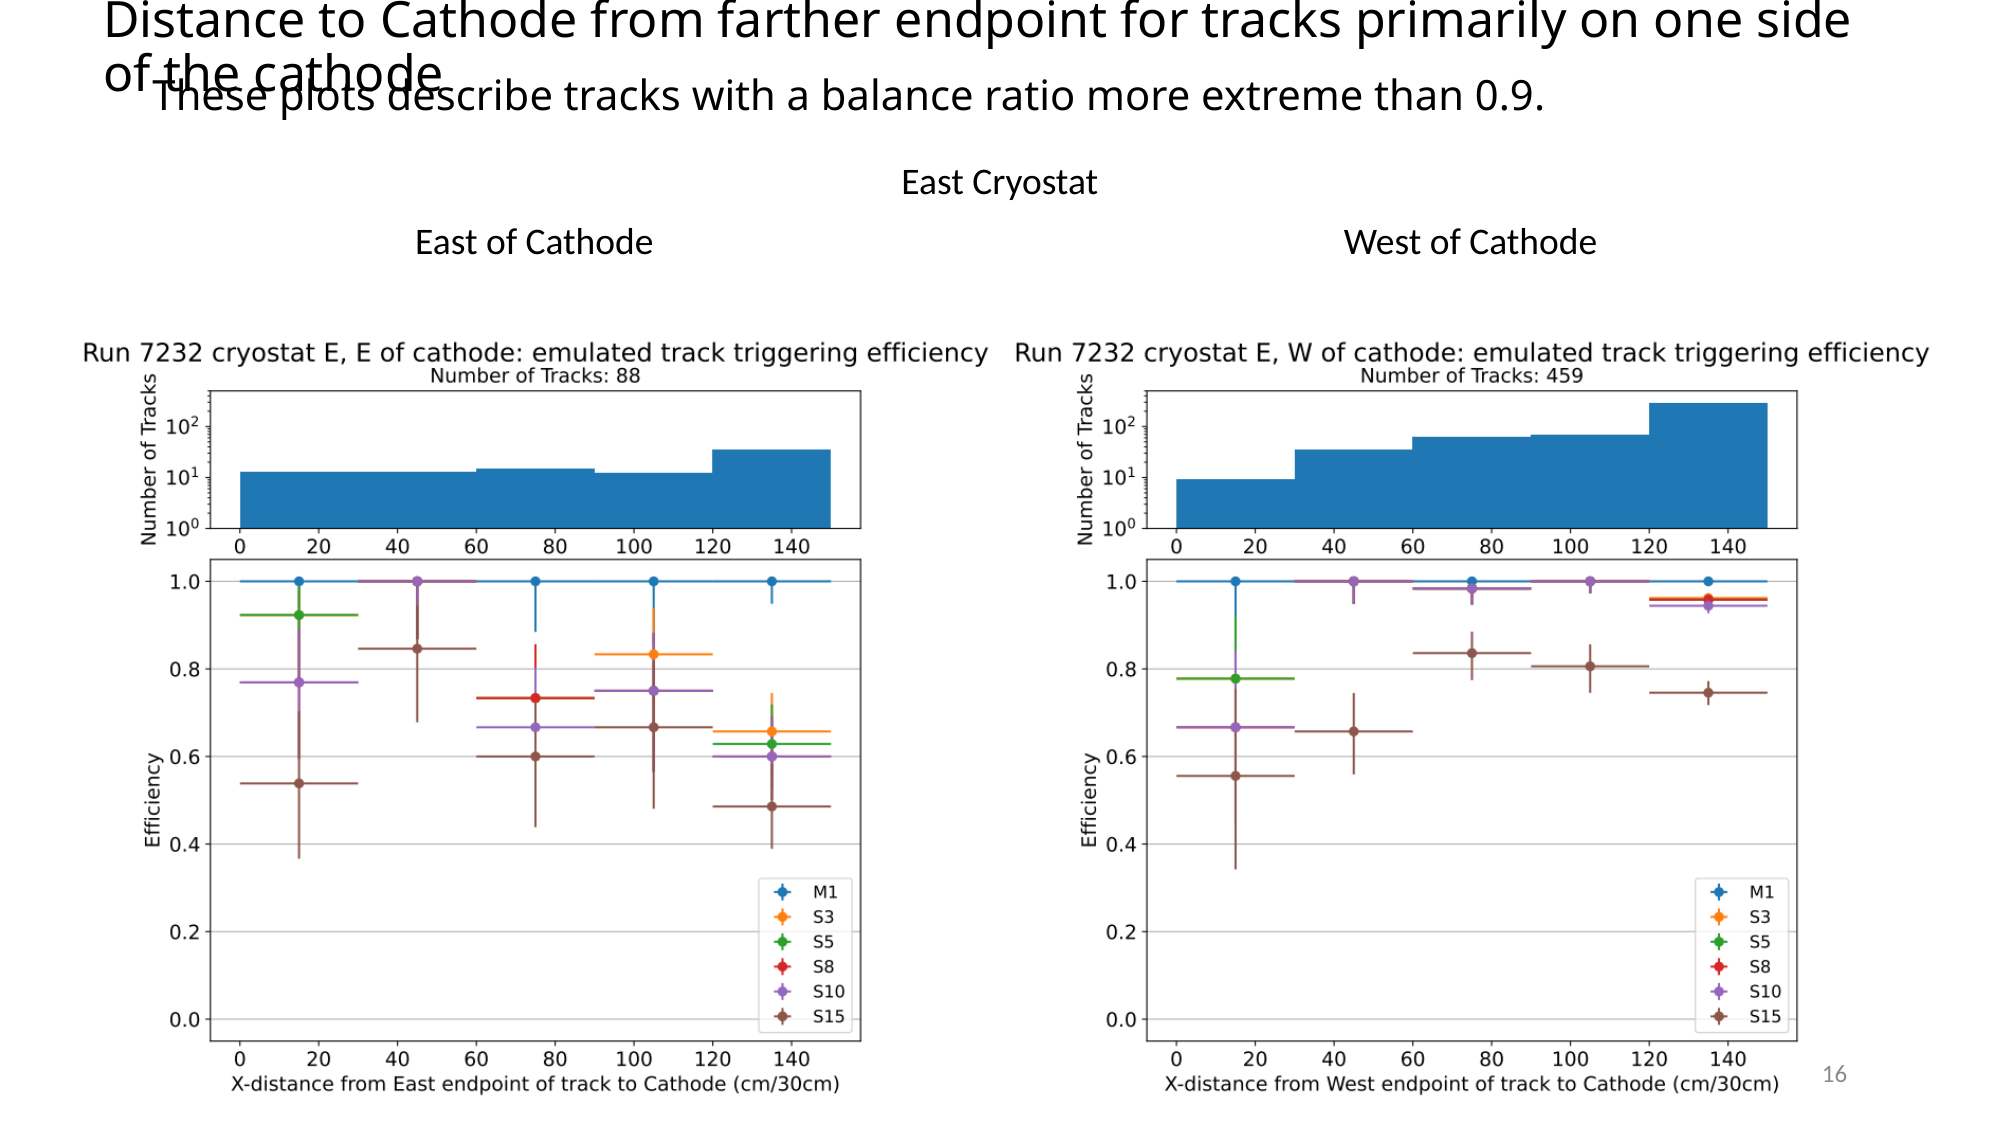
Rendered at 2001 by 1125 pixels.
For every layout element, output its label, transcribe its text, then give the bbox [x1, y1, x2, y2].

text_box These plots describe tracks with a balance ratio more extreme than 0.9. [137, 66, 1863, 127]
picture [72, 332, 997, 1103]
text_box East Cryostat [886, 149, 1114, 210]
text_box Distance to Cathode from farther endpoint for tracks primarily on one side of the cathode [88, 6, 1912, 90]
text_box East of Cathode [400, 210, 669, 270]
picture [1004, 332, 1937, 1103]
text_box West of Cathode [1329, 210, 1613, 270]
